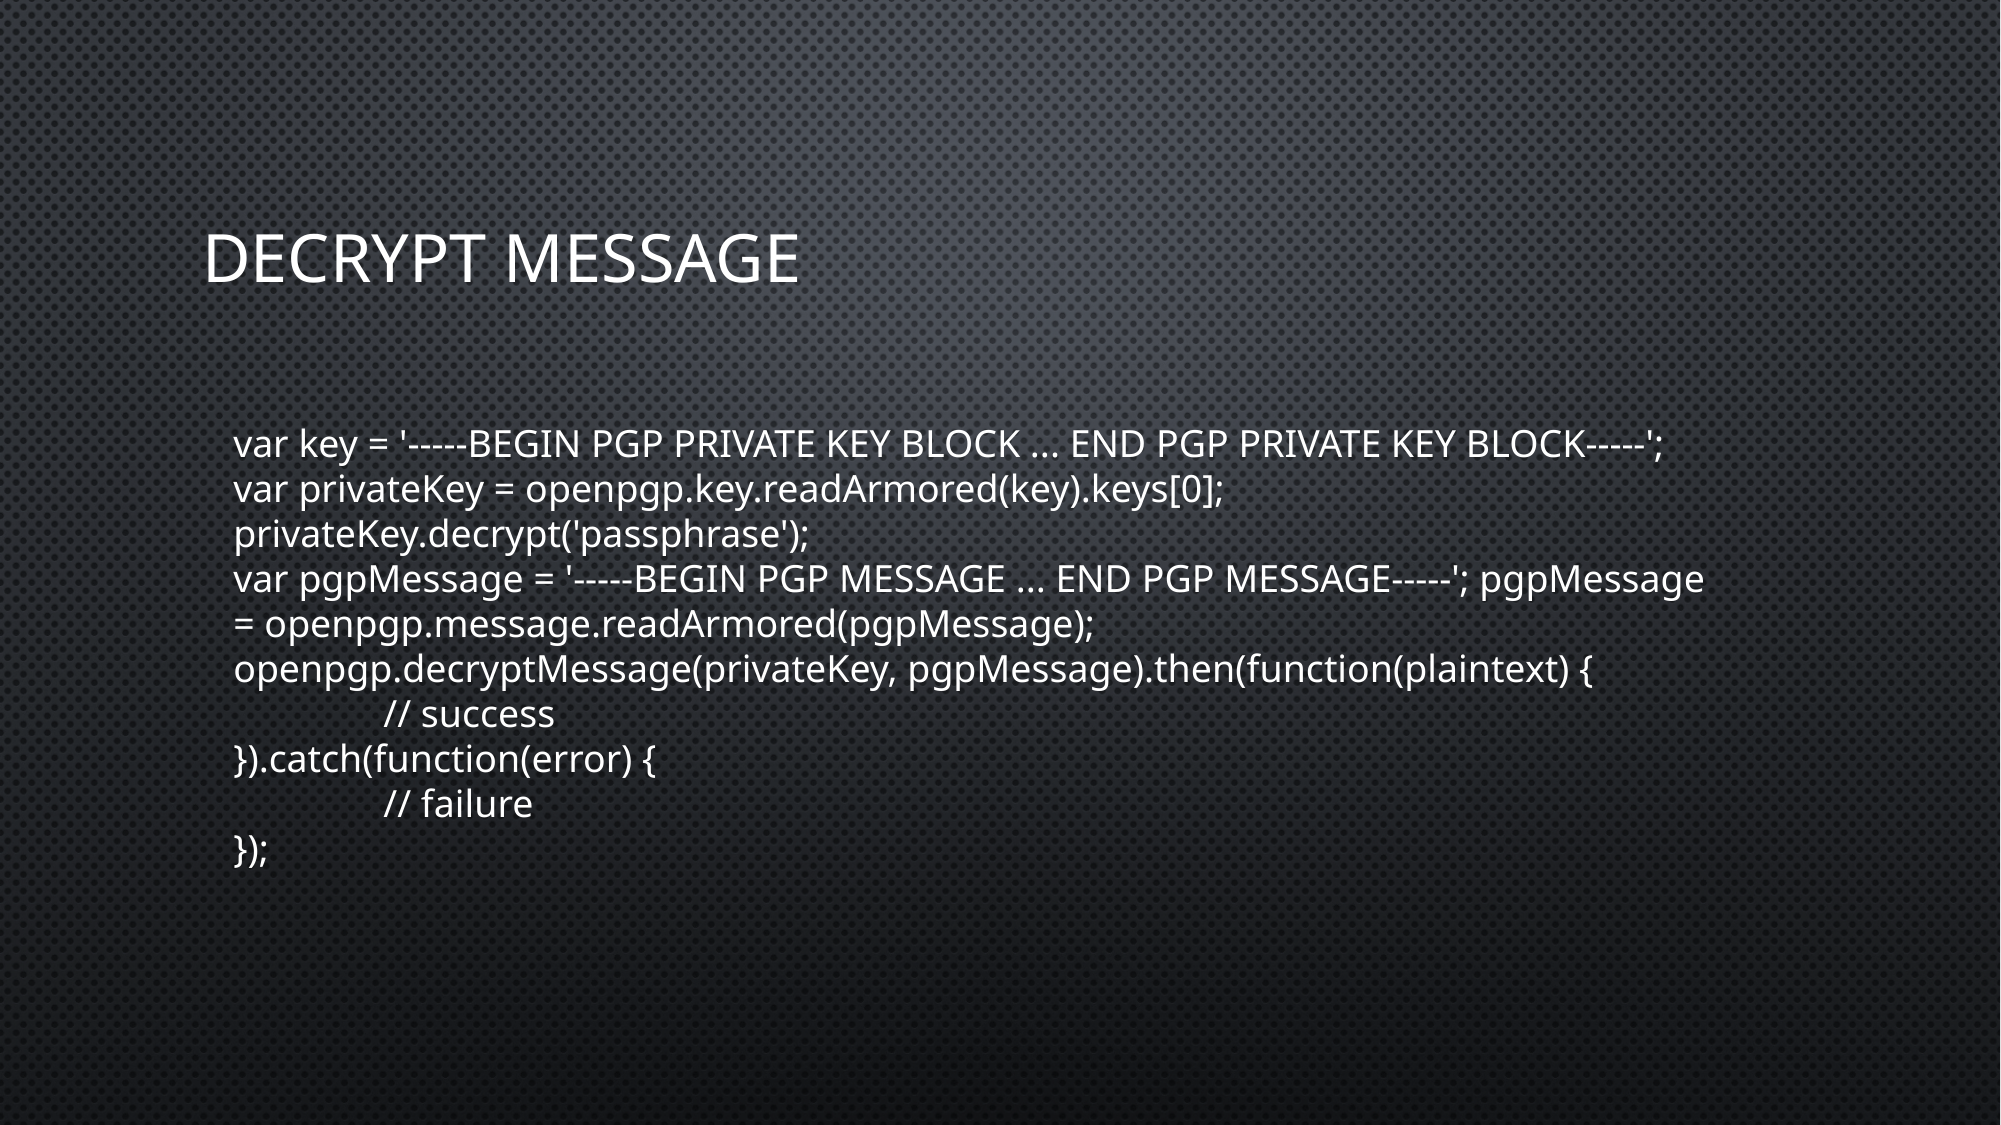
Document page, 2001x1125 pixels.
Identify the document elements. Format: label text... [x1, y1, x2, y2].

text_box var key = '-----BEGIN PGP PRIVATE KEY BLOCK ... END PGP PRIVATE KEY BLOCK-----'; var privateKey = openpgp.key.readArmored(key).keys[0]; privateKey.decrypt('passphrase'); var pgpMessage = '-----BEGIN PGP MESSAGE ... END PGP MESSAGE-----'; pgpMessage = openpgp.message.readArmored(pgpMessage); openpgp.decryptMessage(privateKey, pgpMessage).then(function(plaintext) { // success }).catch(function(error) { // failure }); [218, 412, 1750, 878]
title Decrypt Message [187, 99, 1813, 413]
